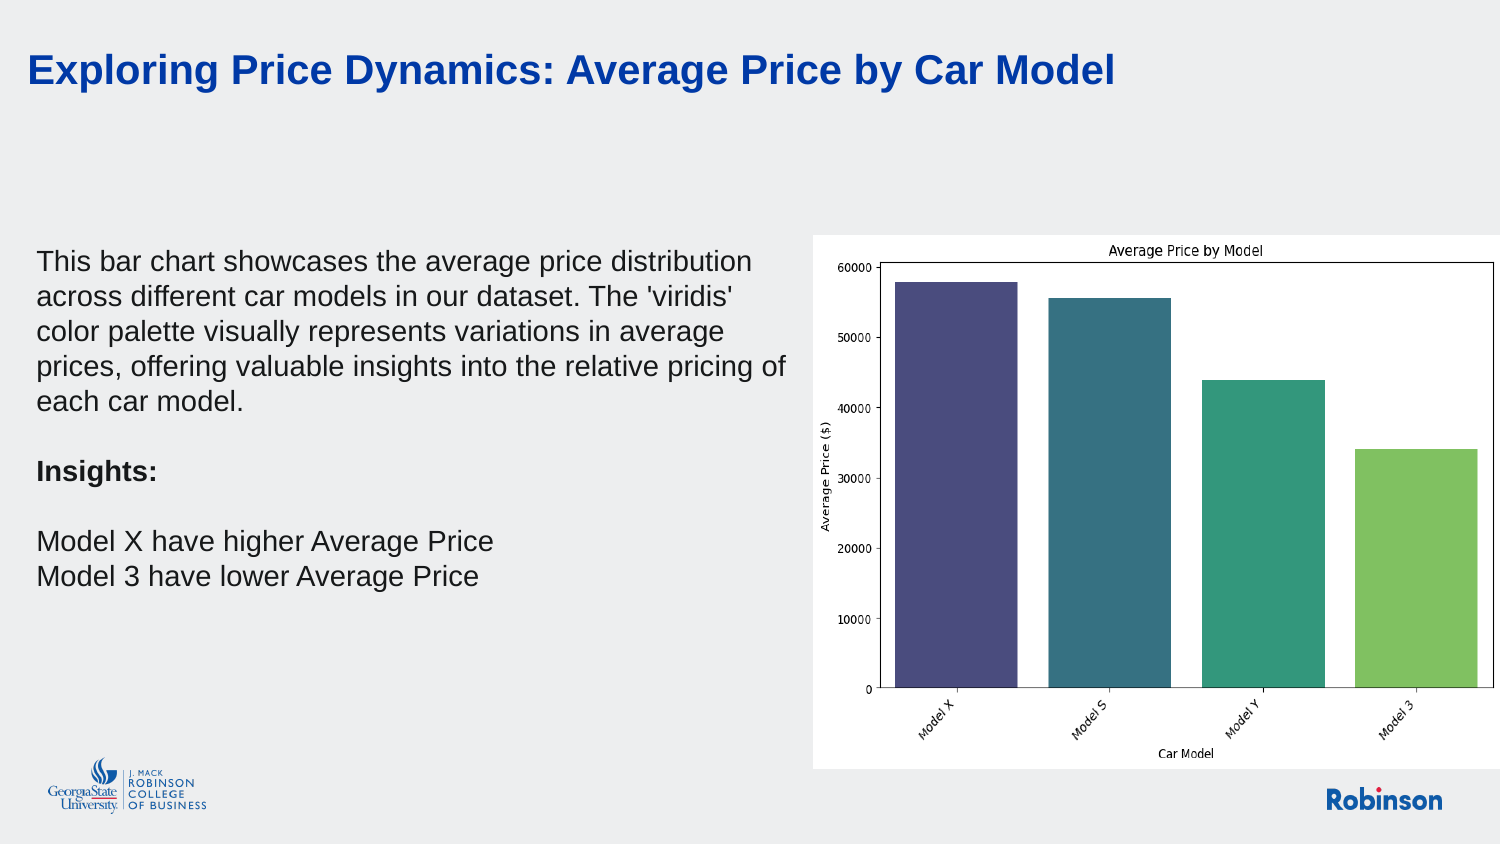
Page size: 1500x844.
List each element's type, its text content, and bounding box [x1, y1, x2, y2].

picture [1327, 787, 1442, 810]
picture [813, 234, 1500, 769]
text_box Exploring Price Dynamics: Average Price by Car Model [12, 35, 1286, 101]
picture [48, 757, 206, 814]
text_box This bar chart showcases the average price distribution across different car models in our dataset. The 'viridis' color palette visually represents variations in average prices, offering valuable insights into the relative pricing of each car model. Insights: Model X have higher Average Price Model 3 have lower Average Price [21, 235, 811, 600]
